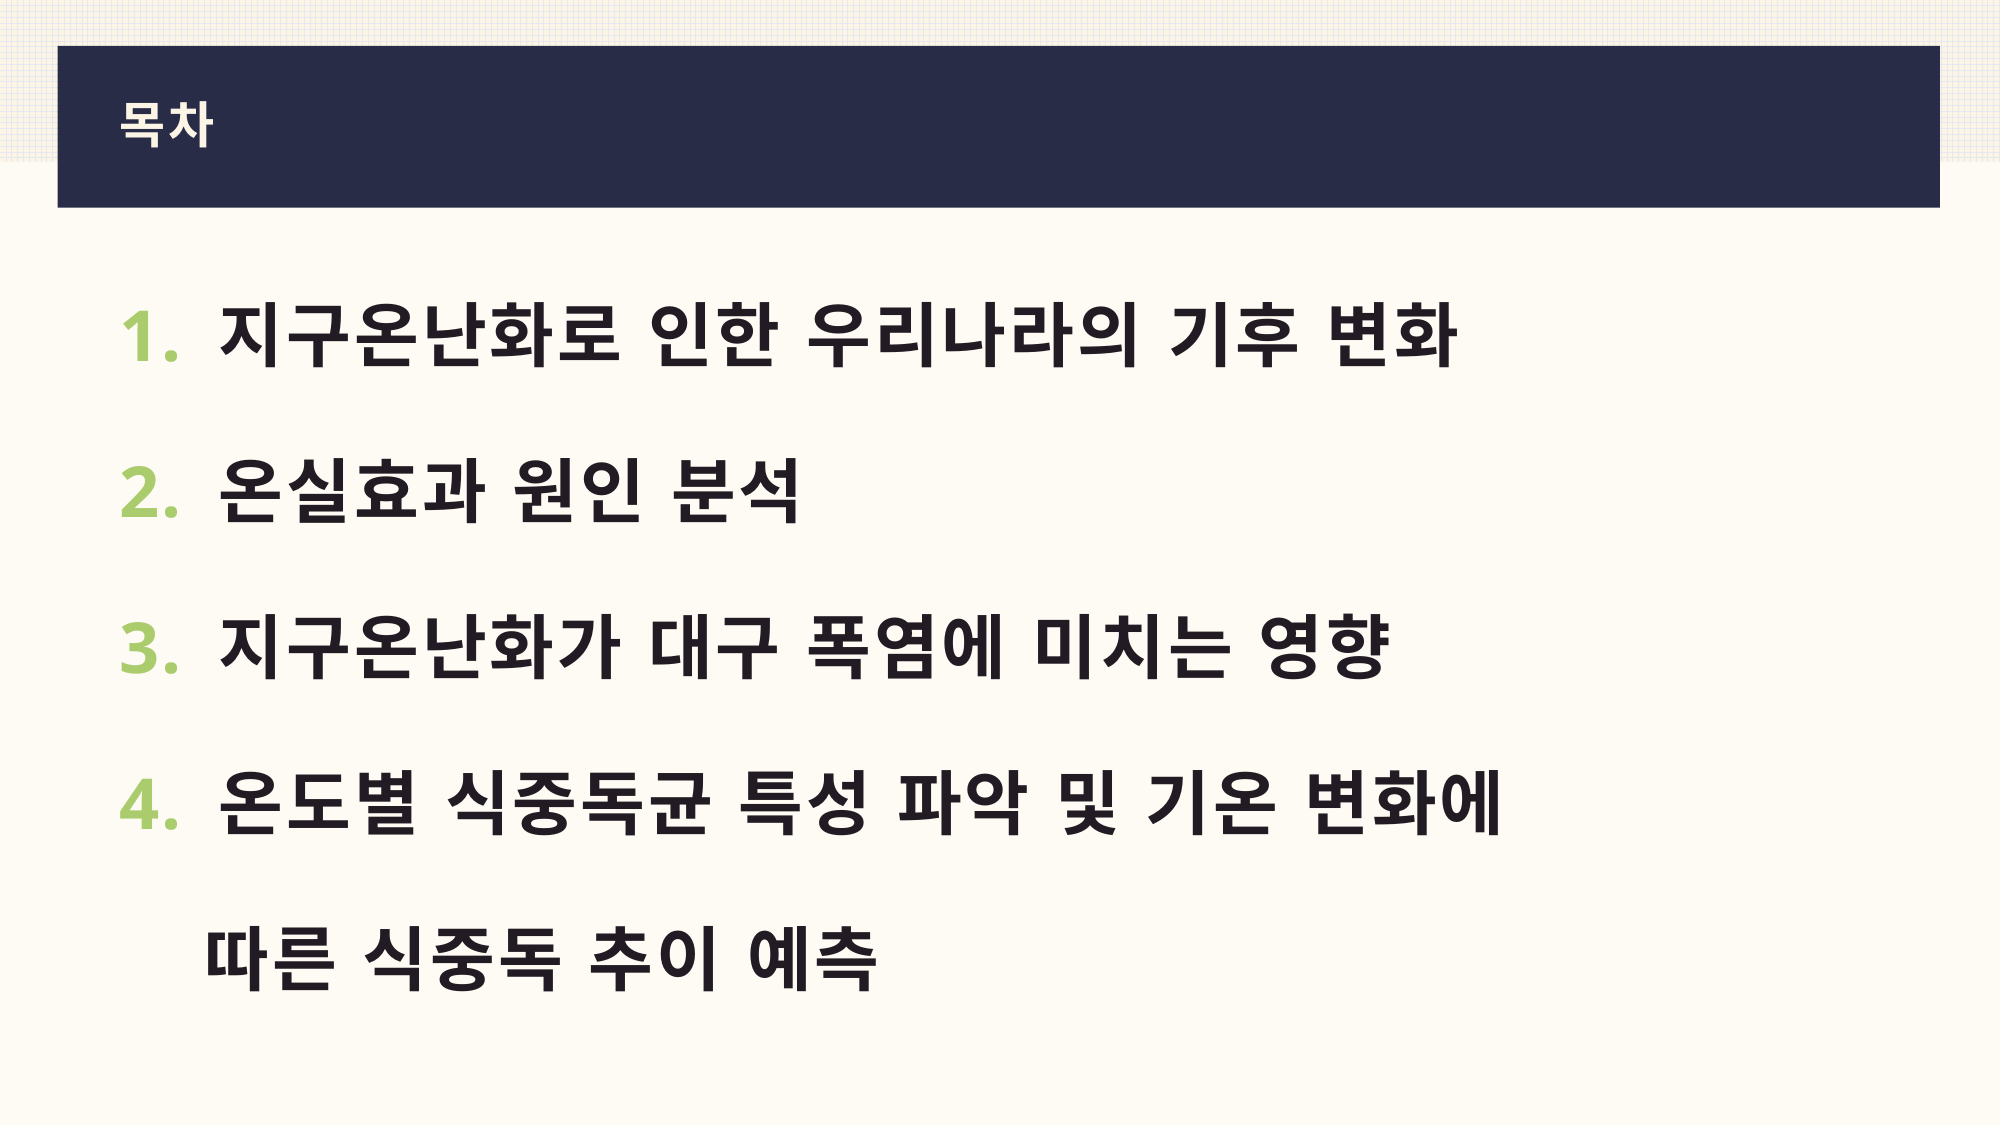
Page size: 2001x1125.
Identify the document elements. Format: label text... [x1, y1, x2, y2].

title 목차 [104, 79, 1894, 176]
list 지구온난화로 인한 우리나라의 기후 변화 온실효과 원인 분석 지구온난화가 대구 폭염에 미치는 영향 온도별 식중독균 특성 파악 및 기온 변화에 따른 식중독 추이 예측 [104, 241, 1894, 1014]
